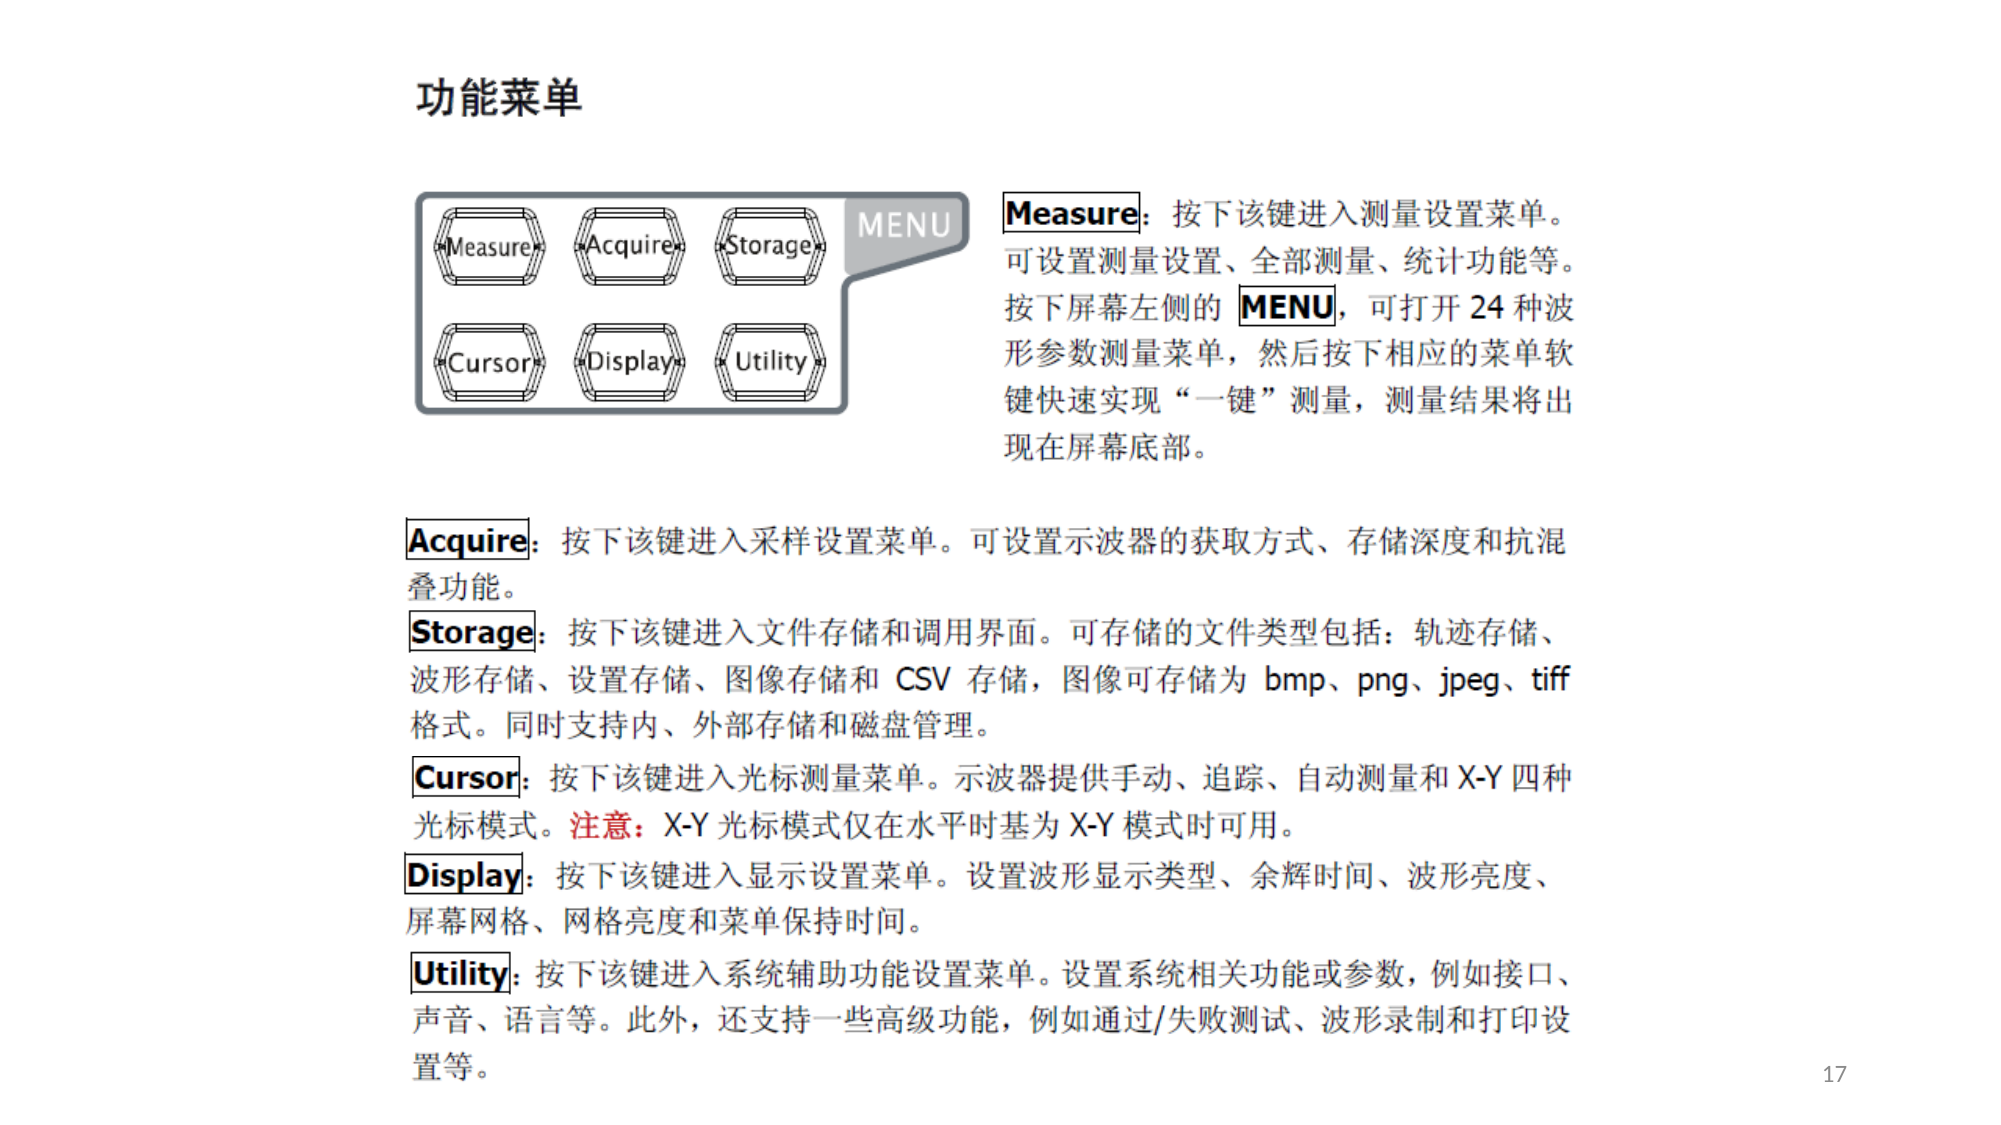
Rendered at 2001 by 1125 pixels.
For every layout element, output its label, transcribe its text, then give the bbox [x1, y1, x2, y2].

picture [378, 949, 1587, 1089]
slide_number 17 [1412, 1042, 1863, 1103]
picture [367, 516, 1594, 948]
picture [390, 70, 1605, 480]
